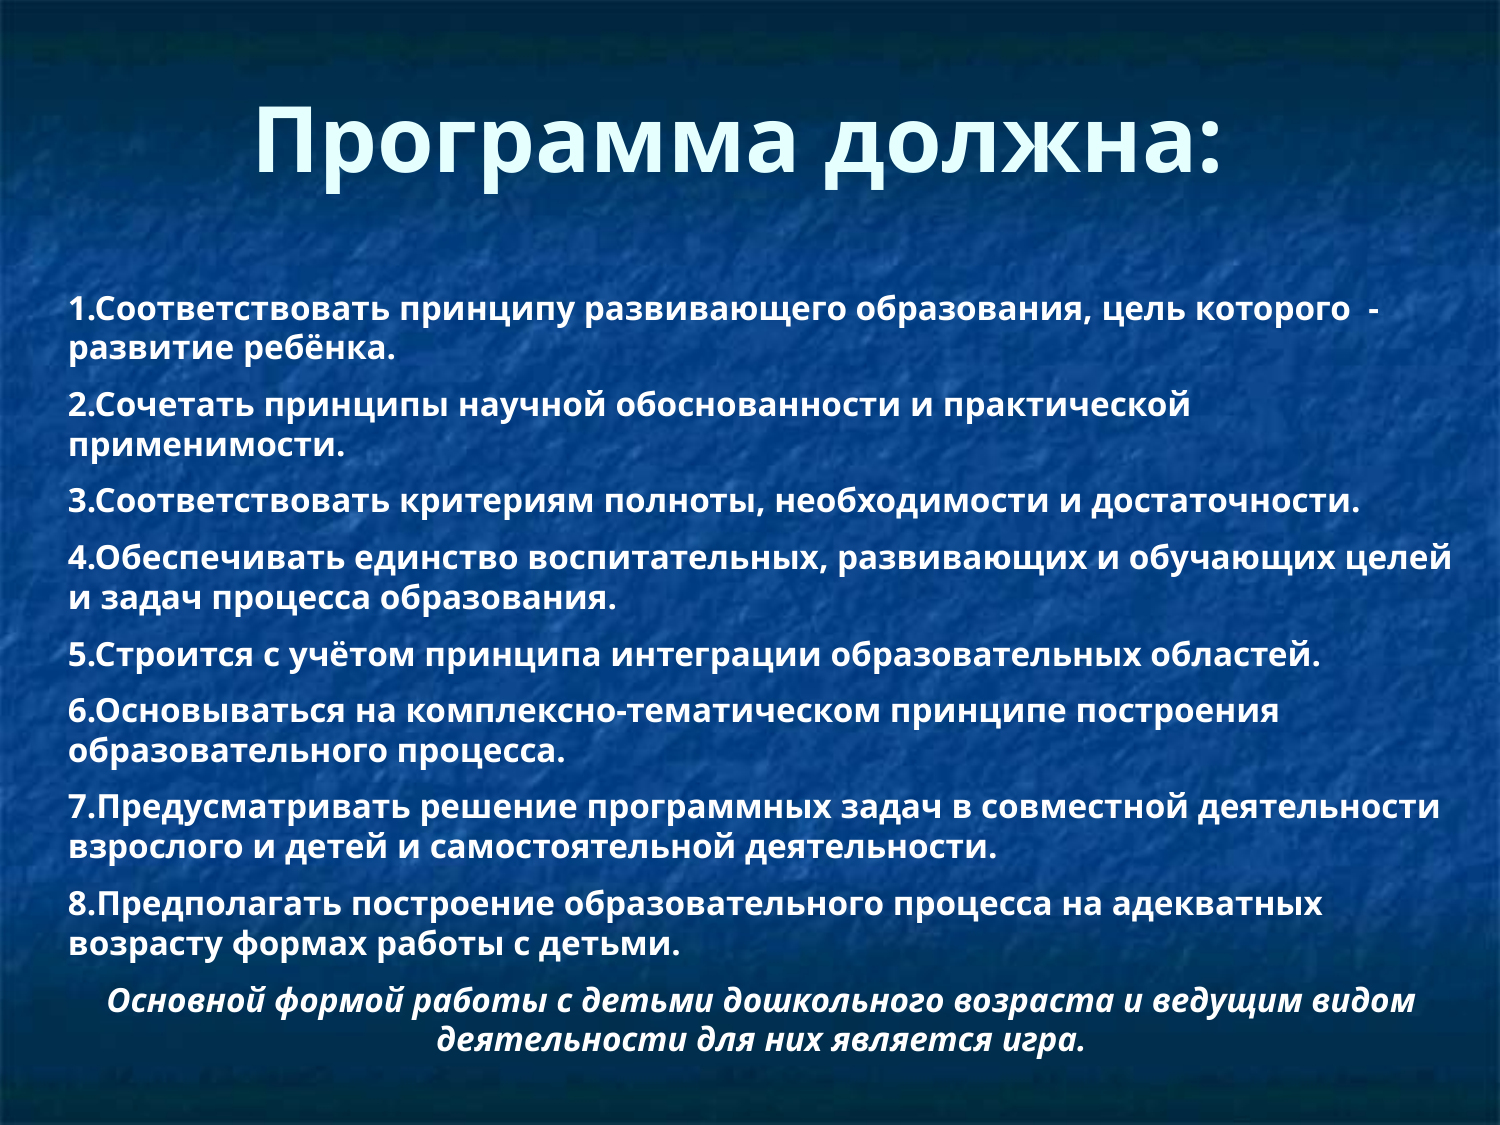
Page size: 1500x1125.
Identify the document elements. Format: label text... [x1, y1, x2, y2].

subtitle 1.Соответствовать принципу развивающего образования, цель которого - развитие ребёнка. 2.Сочетать принципы научной обоснованности и практической применимости. 3.Соответствовать критериям полноты, необходимости и достаточности. 4.Обеспечивать единство воспитательных, развивающих и обучающих целей и задач процесса образования. 5.Строится с учётом принципа интеграции образовательных областей. 6.Основываться на комплексно-тематическом принципе построения образовательного процесса. 7.Предусматривать решение программных задач в совместной деятельности взрослого и детей и самостоятельной деятельности. 8.Предполагать построение образовательного процесса на адекватных возрасту формах работы с детьми. Основной формой работы с детьми дошкольного возраста и ведущим видом деятельности для них является игра. [52, 278, 1471, 1071]
title Программа должна: [76, 54, 1424, 244]
picture [0, 0, 1500, 1125]
